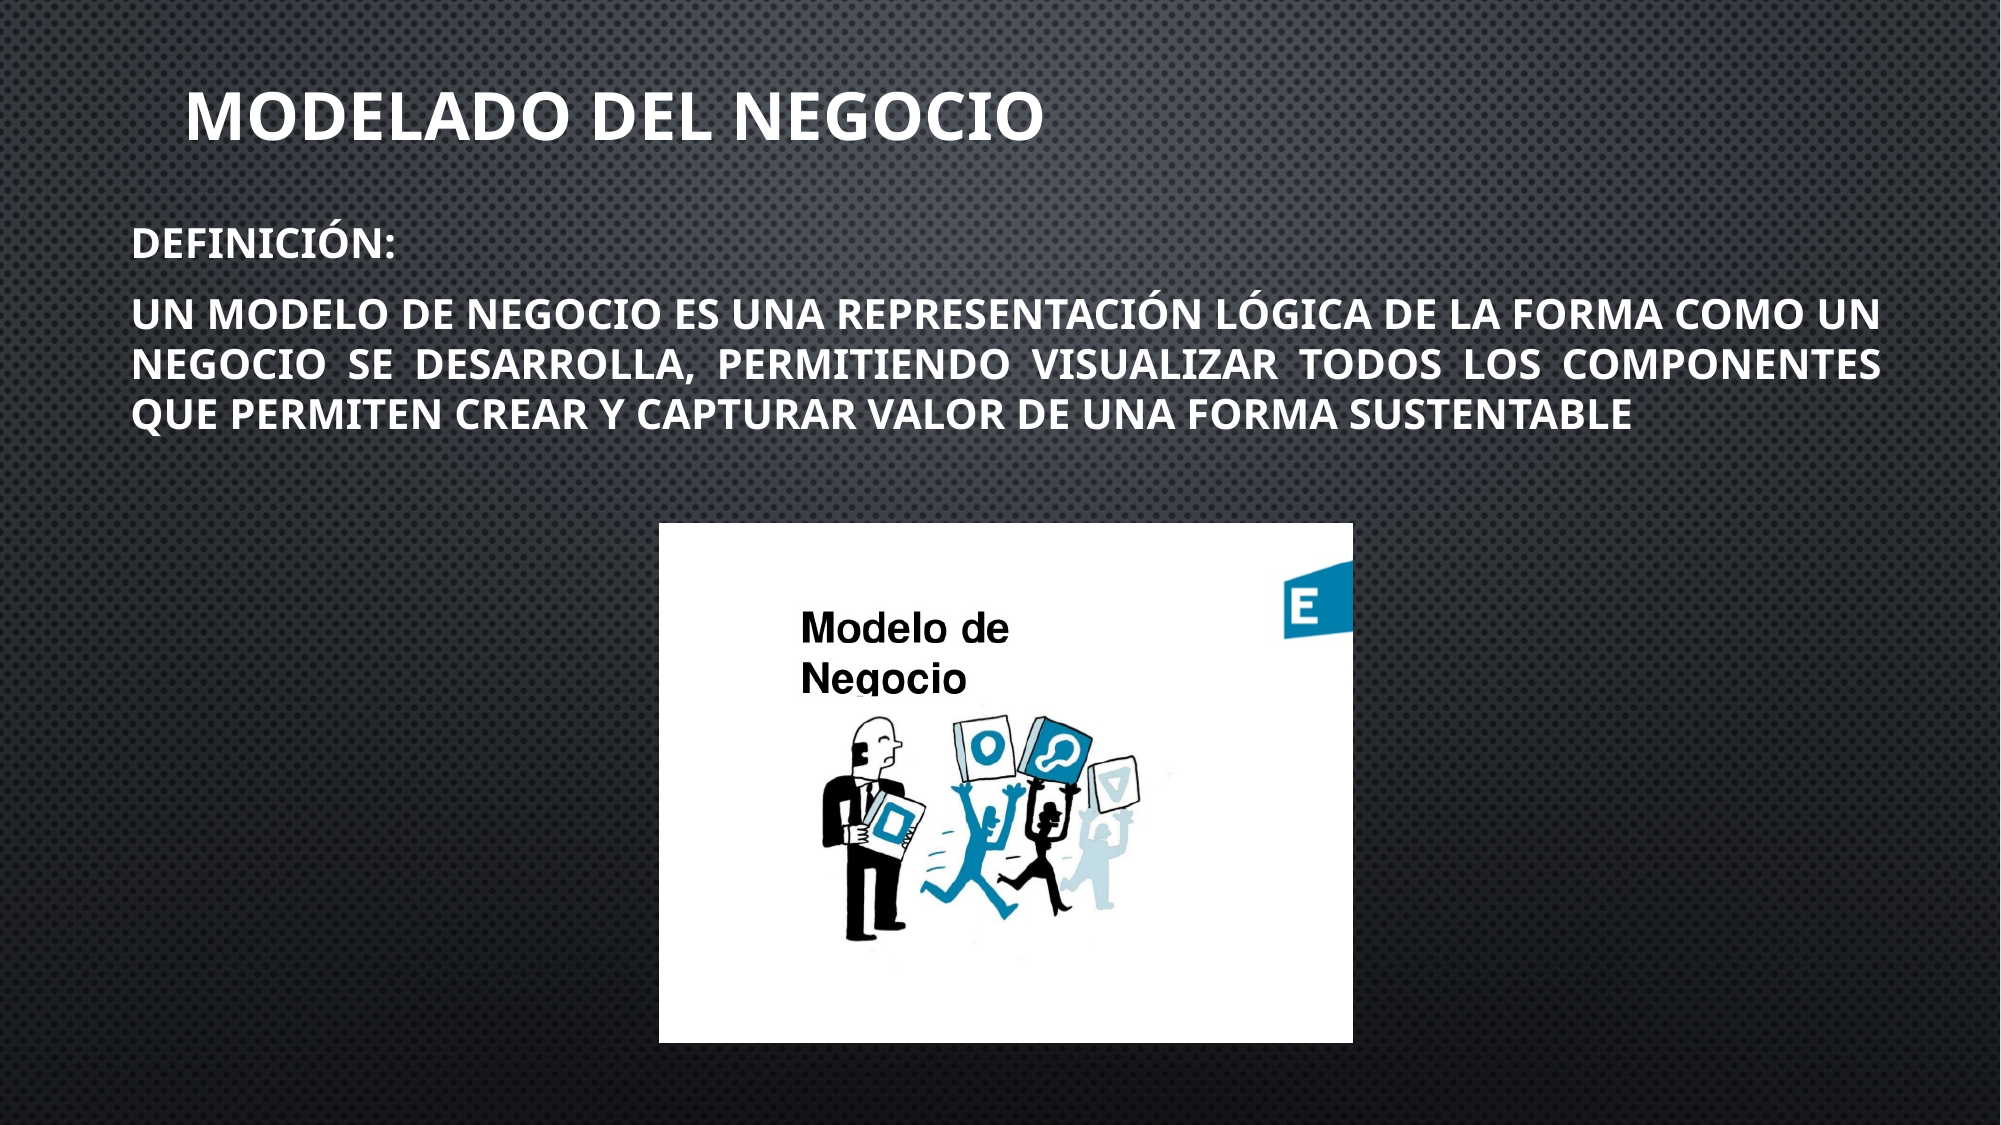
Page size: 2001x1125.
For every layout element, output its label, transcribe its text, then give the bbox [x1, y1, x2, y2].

list DEFINICIÓN: Un modelo de negocio es una representación lógica de la forma como un negocio se desarrolla, permitiendo visualizar todos los componentes que permiten crear y capturar valor de una forma sustentable [115, 182, 1898, 543]
picture [659, 522, 1353, 1043]
picture [1291, 588, 1318, 624]
title MODELADO DEL Negocio [168, 44, 1794, 182]
